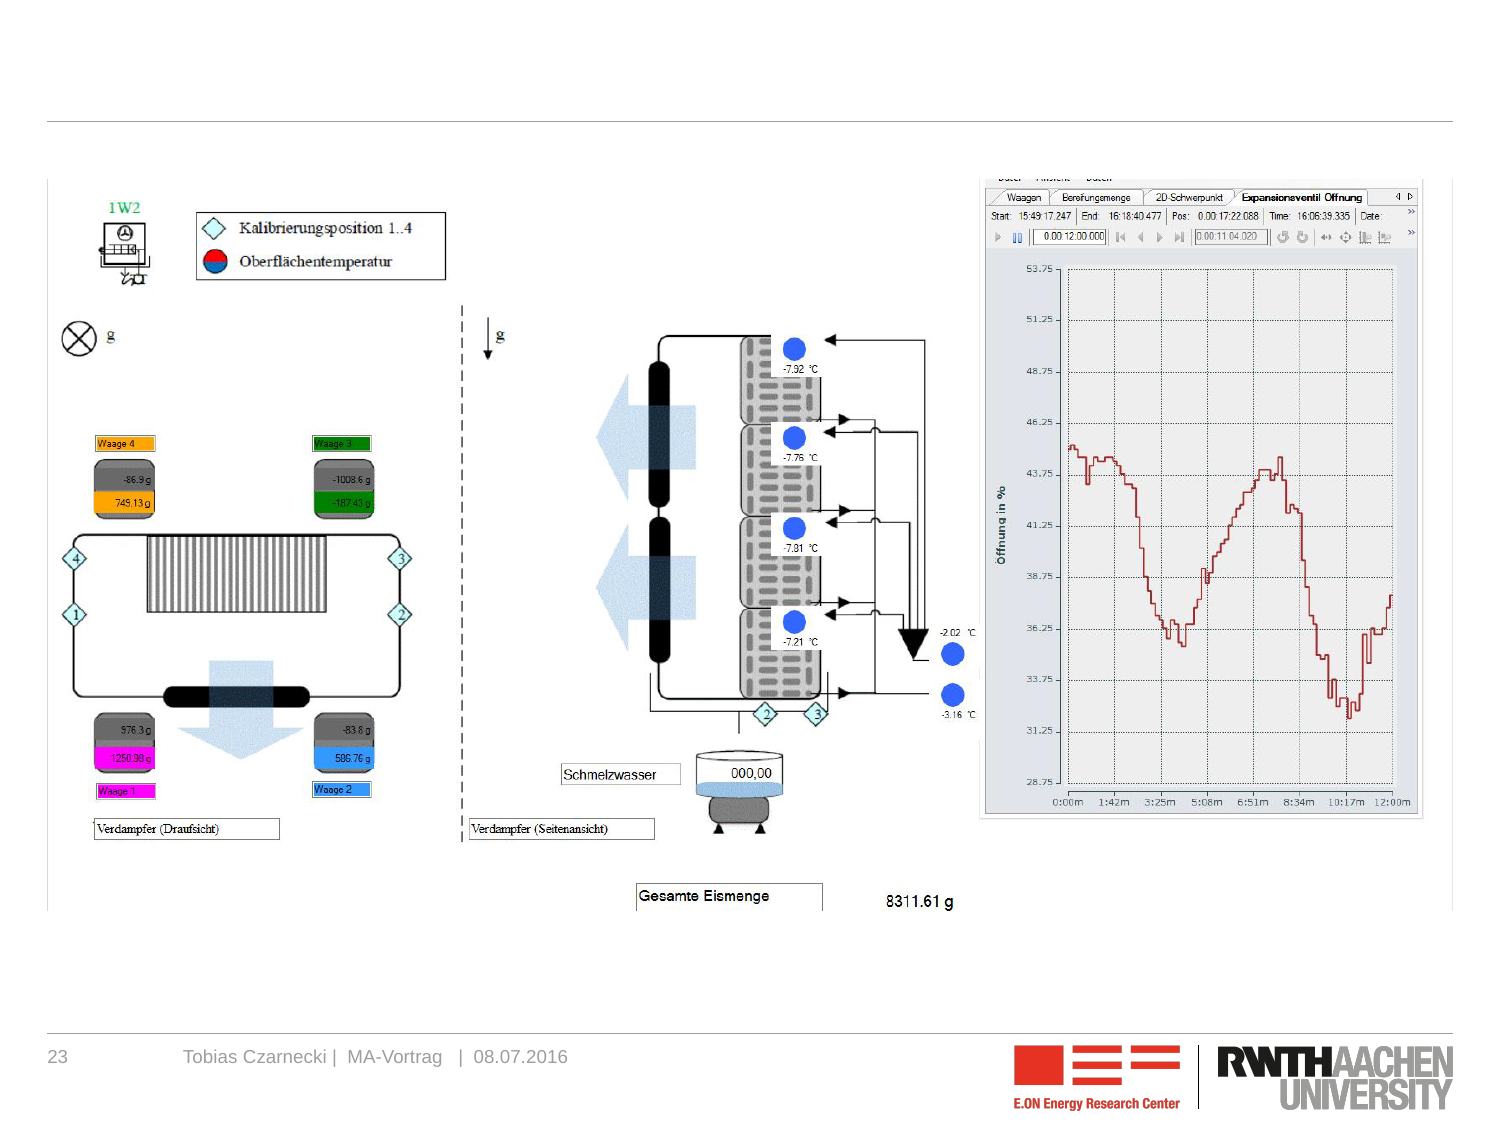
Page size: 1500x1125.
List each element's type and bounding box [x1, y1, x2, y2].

picture [1218, 1046, 1453, 1111]
picture [1013, 1045, 1180, 1112]
picture [47, 179, 1453, 911]
